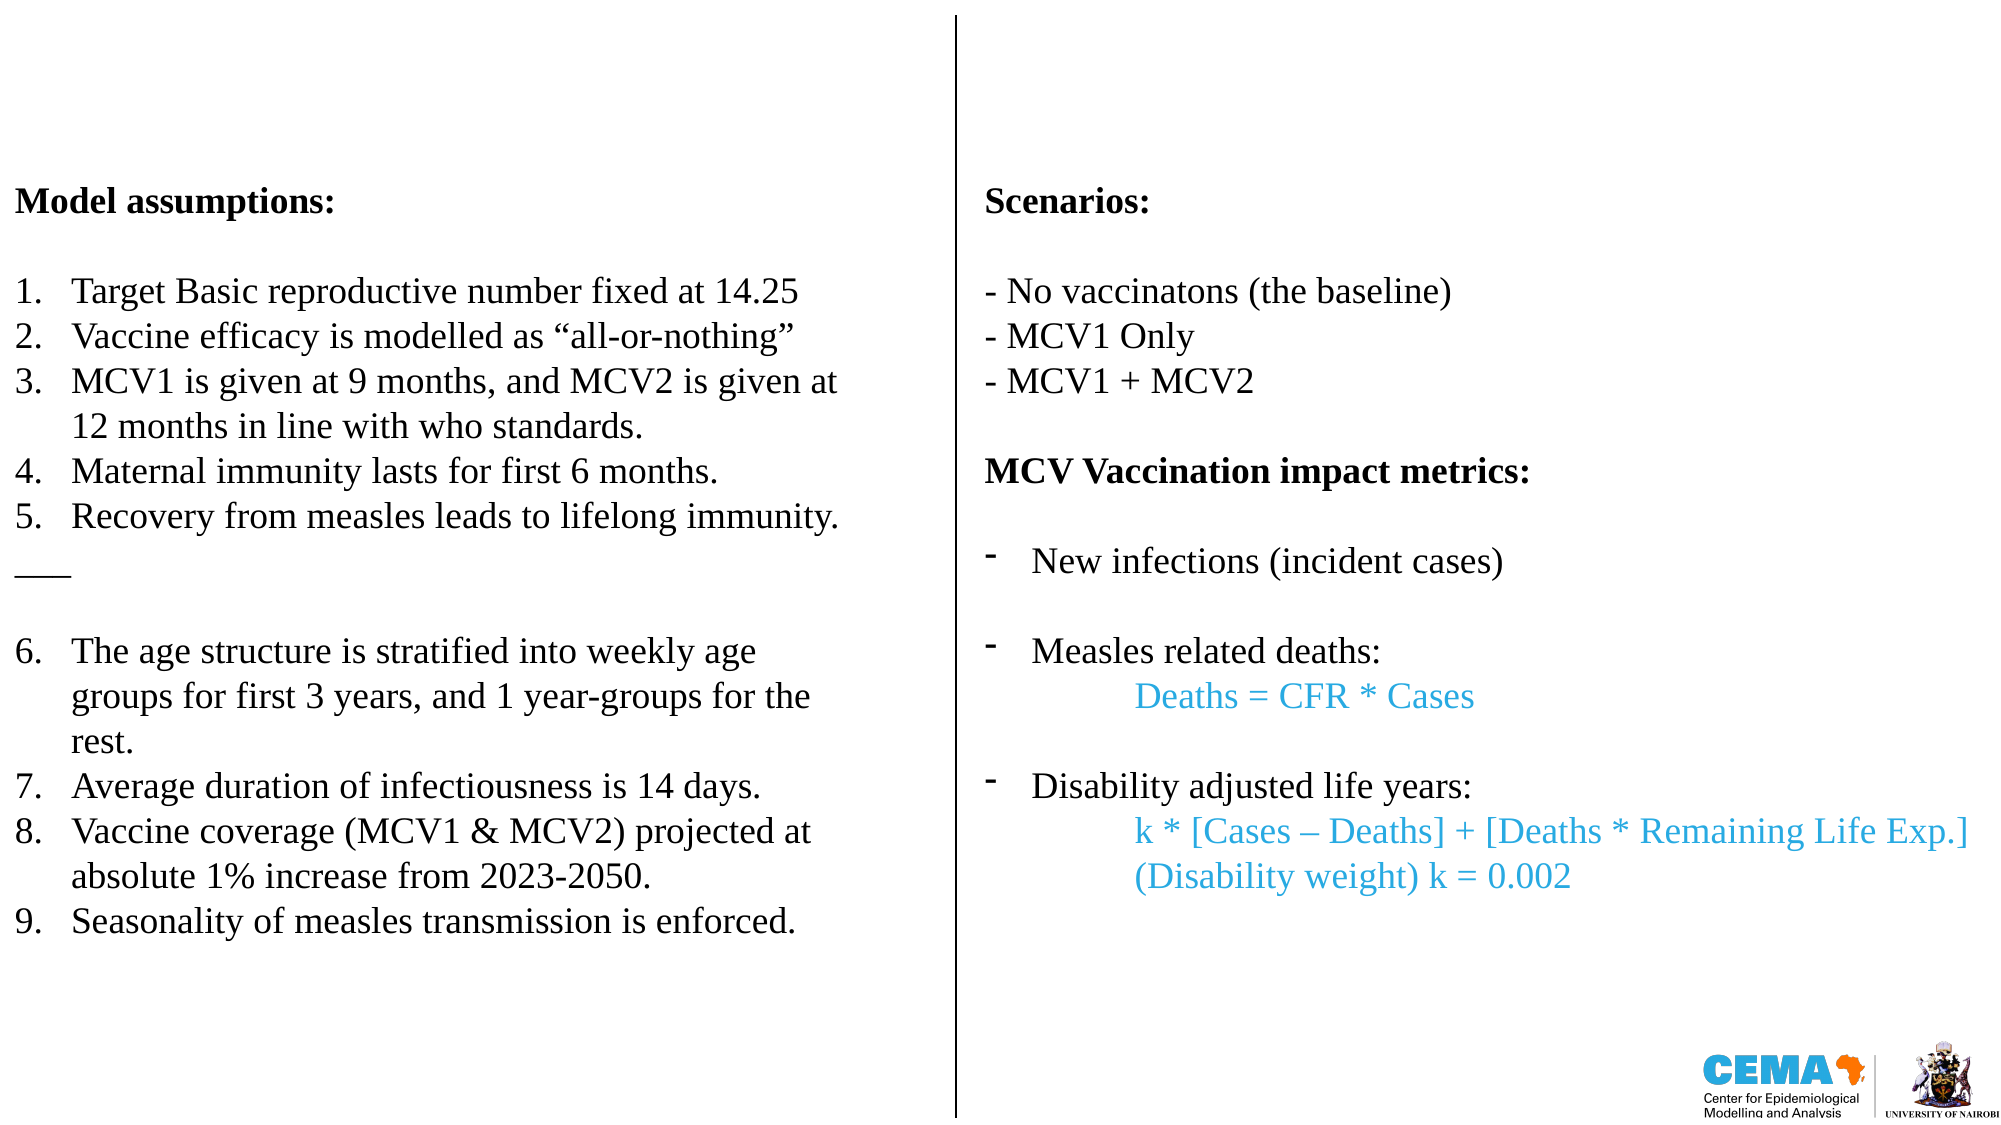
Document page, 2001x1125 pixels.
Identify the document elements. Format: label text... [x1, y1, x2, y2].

text_box Scenarios: - No vaccinatons (the baseline) - MCV1 Only - MCV1 + MCV2 MCV Vaccination impact metrics: New infections (incident cases) Measles related deaths: Deaths = CFR * Cases Disability adjusted life years: k * [Cases – Deaths] + [Deaths * Remaining Life Exp.] (Disability weight) k = 0.002 [969, 168, 2000, 904]
picture [1702, 1040, 2000, 1119]
text_box Model assumptions: Target Basic reproductive number fixed at 14.25 Vaccine efficacy is modelled as “all-or-nothing” MCV1 is given at 9 months, and MCV2 is given at 12 months in line with who standards. Maternal immunity lasts for first 6 months. Recovery from measles leads to lifelong immunity. ___ The age structure is stratified into weekly age groups for first 3 years, and 1 year-groups for the rest. Average duration of infectiousness is 14 days. Vaccine coverage (MCV1 & MCV2) projected at absolute 1% increase from 2023-2050. Seasonality of measles transmission is enforced. [0, 168, 874, 994]
